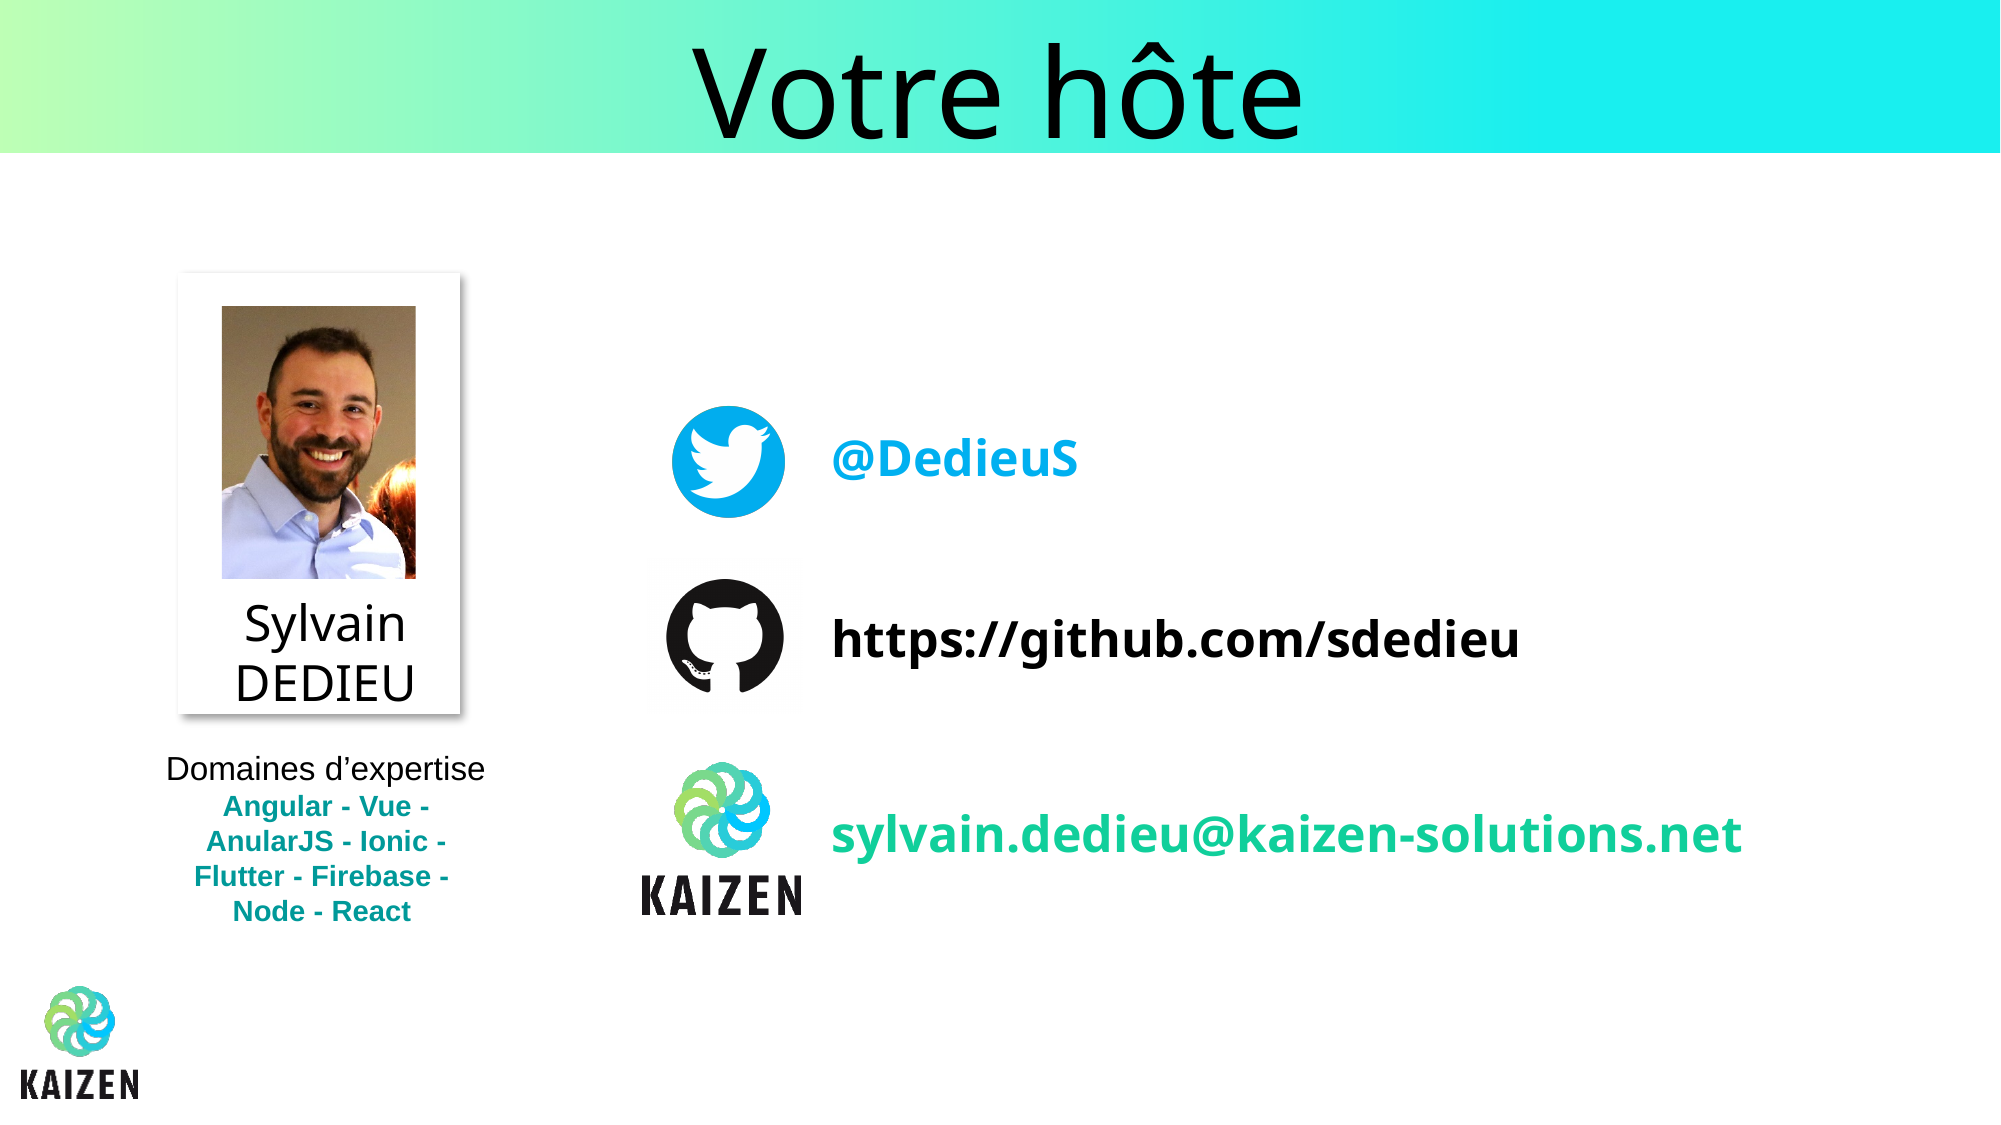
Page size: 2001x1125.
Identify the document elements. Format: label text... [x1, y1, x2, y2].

text_box Sylvain DEDIEU [179, 583, 474, 719]
text_box https://github.com/sdedieu [816, 599, 1936, 675]
picture [670, 404, 787, 520]
text_box Domaines d’expertise Angular - Vue - AnularJS - Ionic - Flutter - Firebase - Node - React [145, 740, 507, 935]
picture [221, 305, 416, 579]
picture [642, 762, 801, 915]
title Votre hôte [0, 51, 2000, 144]
text_box @DedieuS [816, 419, 1468, 494]
text_box [178, 273, 460, 714]
picture [647, 558, 803, 714]
picture [21, 986, 138, 1099]
text_box sylvain.dedieu@kaizen-solutions.net [816, 795, 2000, 871]
